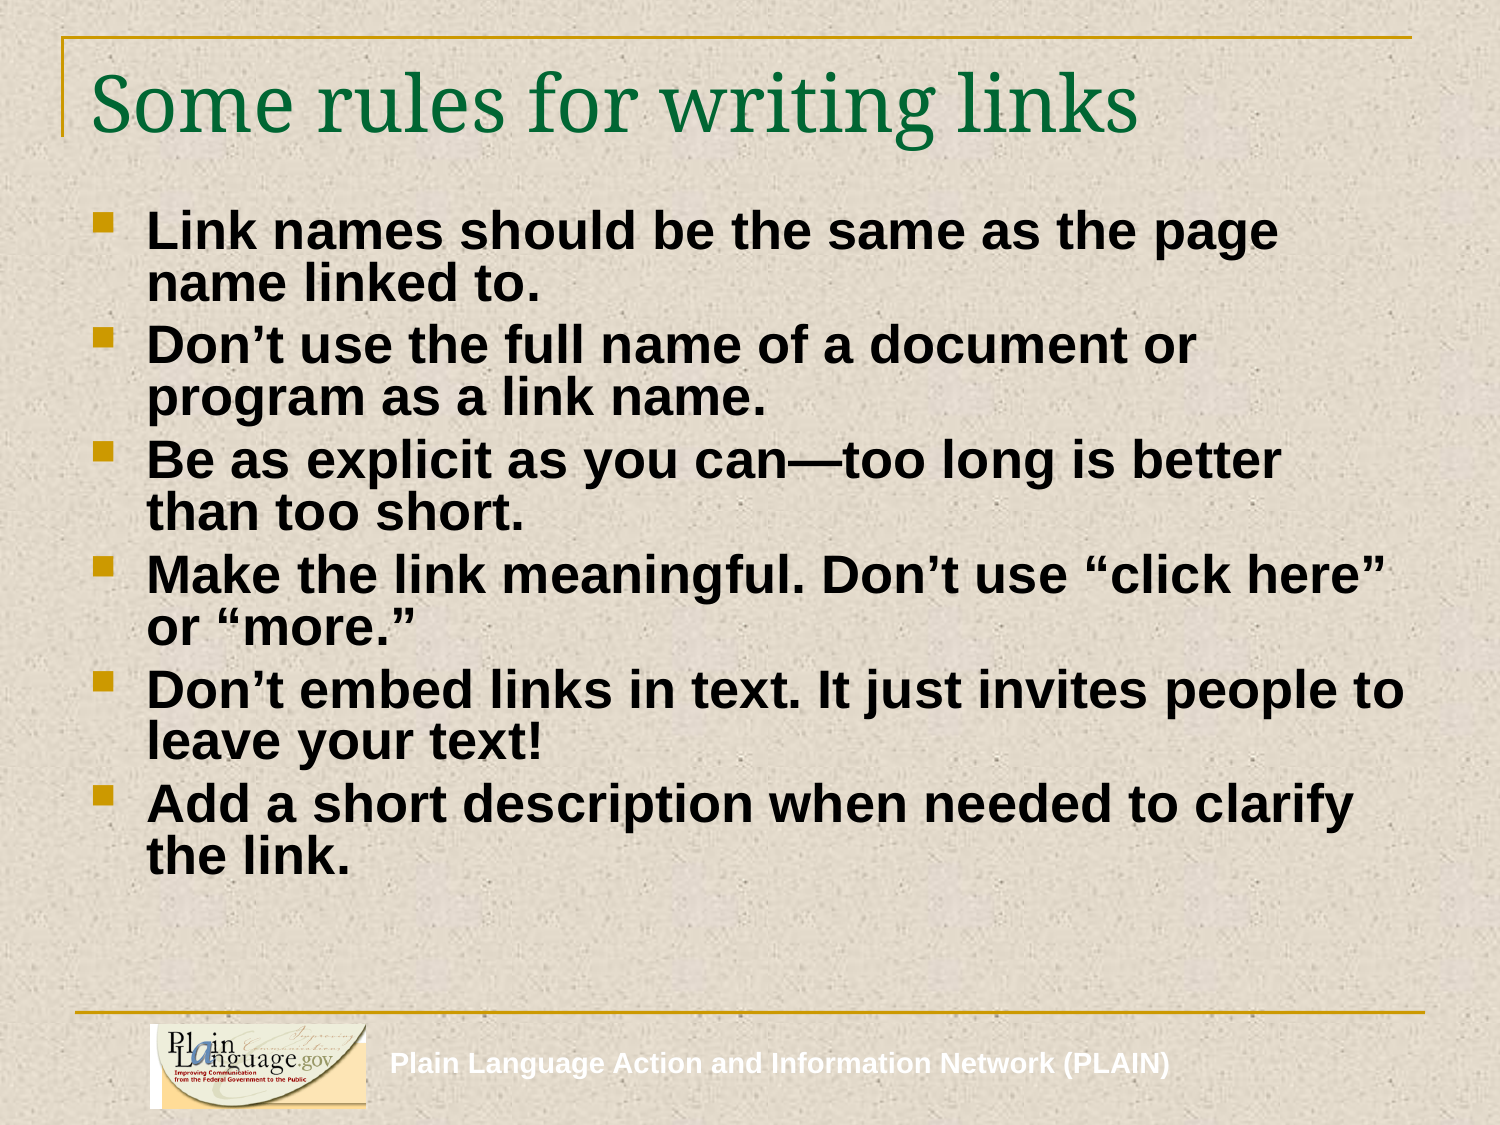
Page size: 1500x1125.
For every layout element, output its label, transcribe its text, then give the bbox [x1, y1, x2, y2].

list Link names should be the same as the page name linked to. Don’t use the full name of a document or program as a link name. Be as explicit as you can—too long is better than too short. Make the link meaningful. Don’t use “click here” or “more.” Don’t embed links in text. It just invites people to leave your text! Add a short description when needed to clarify the link. [74, 199, 1426, 944]
title Some rules for writing links [74, 45, 1426, 199]
picture [0, 0, 1500, 1125]
